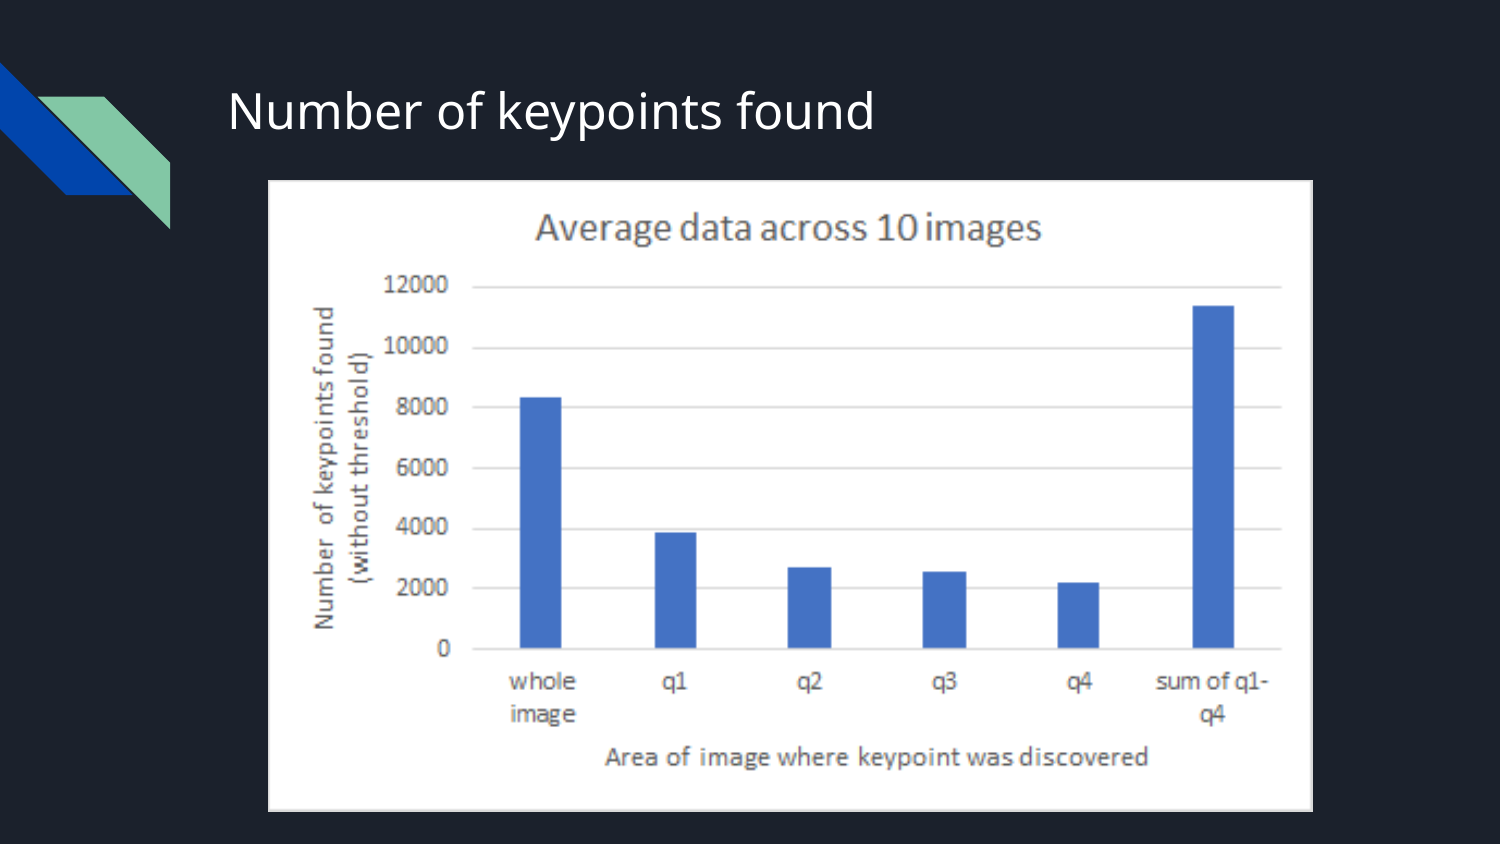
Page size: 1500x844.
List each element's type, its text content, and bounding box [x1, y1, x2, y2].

picture [267, 180, 1313, 812]
title Number of keypoints found [212, 64, 1368, 215]
